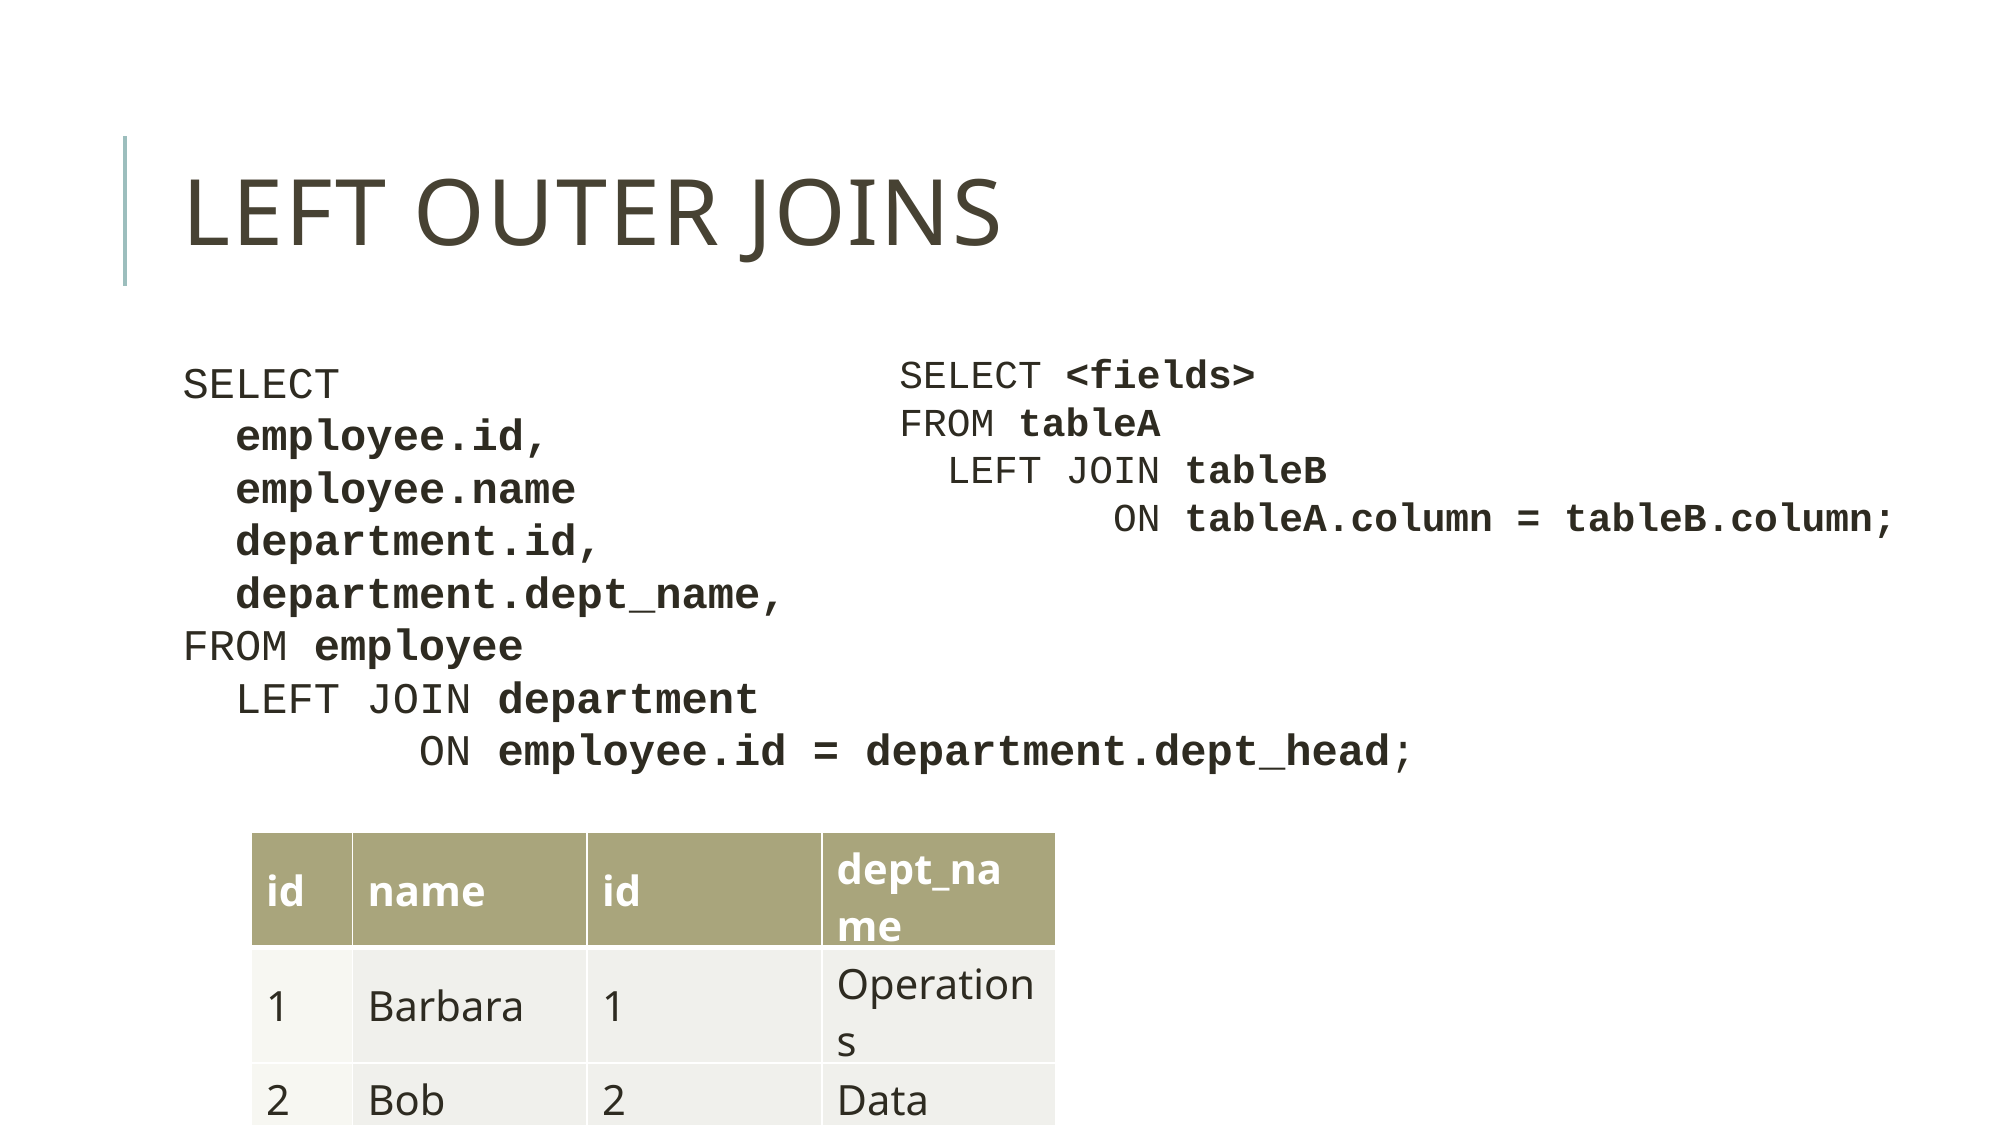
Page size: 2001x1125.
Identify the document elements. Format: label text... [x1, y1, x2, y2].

title Left outer Joins [168, 96, 1763, 342]
table_cell 2 [252, 1064, 352, 1125]
text_box SELECT employee.id, employee.name department.id, department.dept_name, FROM employee LEFT JOIN department ON employee.id = department.dept_head; [167, 347, 1669, 782]
table_cell 1 [252, 950, 352, 1062]
table_header id [588, 833, 821, 945]
table_cell Barbara [353, 950, 586, 1062]
table_cell 2 [588, 1064, 821, 1125]
table_header id [252, 833, 352, 945]
table_cell Bob [353, 1064, 586, 1125]
table_cell Data [823, 1064, 1055, 1125]
text_box SELECT <fields> FROM tableA LEFT JOIN tableB ON tableA.column = tableB.column; [884, 341, 1939, 547]
table_cell Operations [823, 950, 1055, 1062]
table_cell 1 [588, 950, 821, 1062]
table_header dept_name [823, 833, 1055, 945]
table_header name [353, 833, 586, 945]
